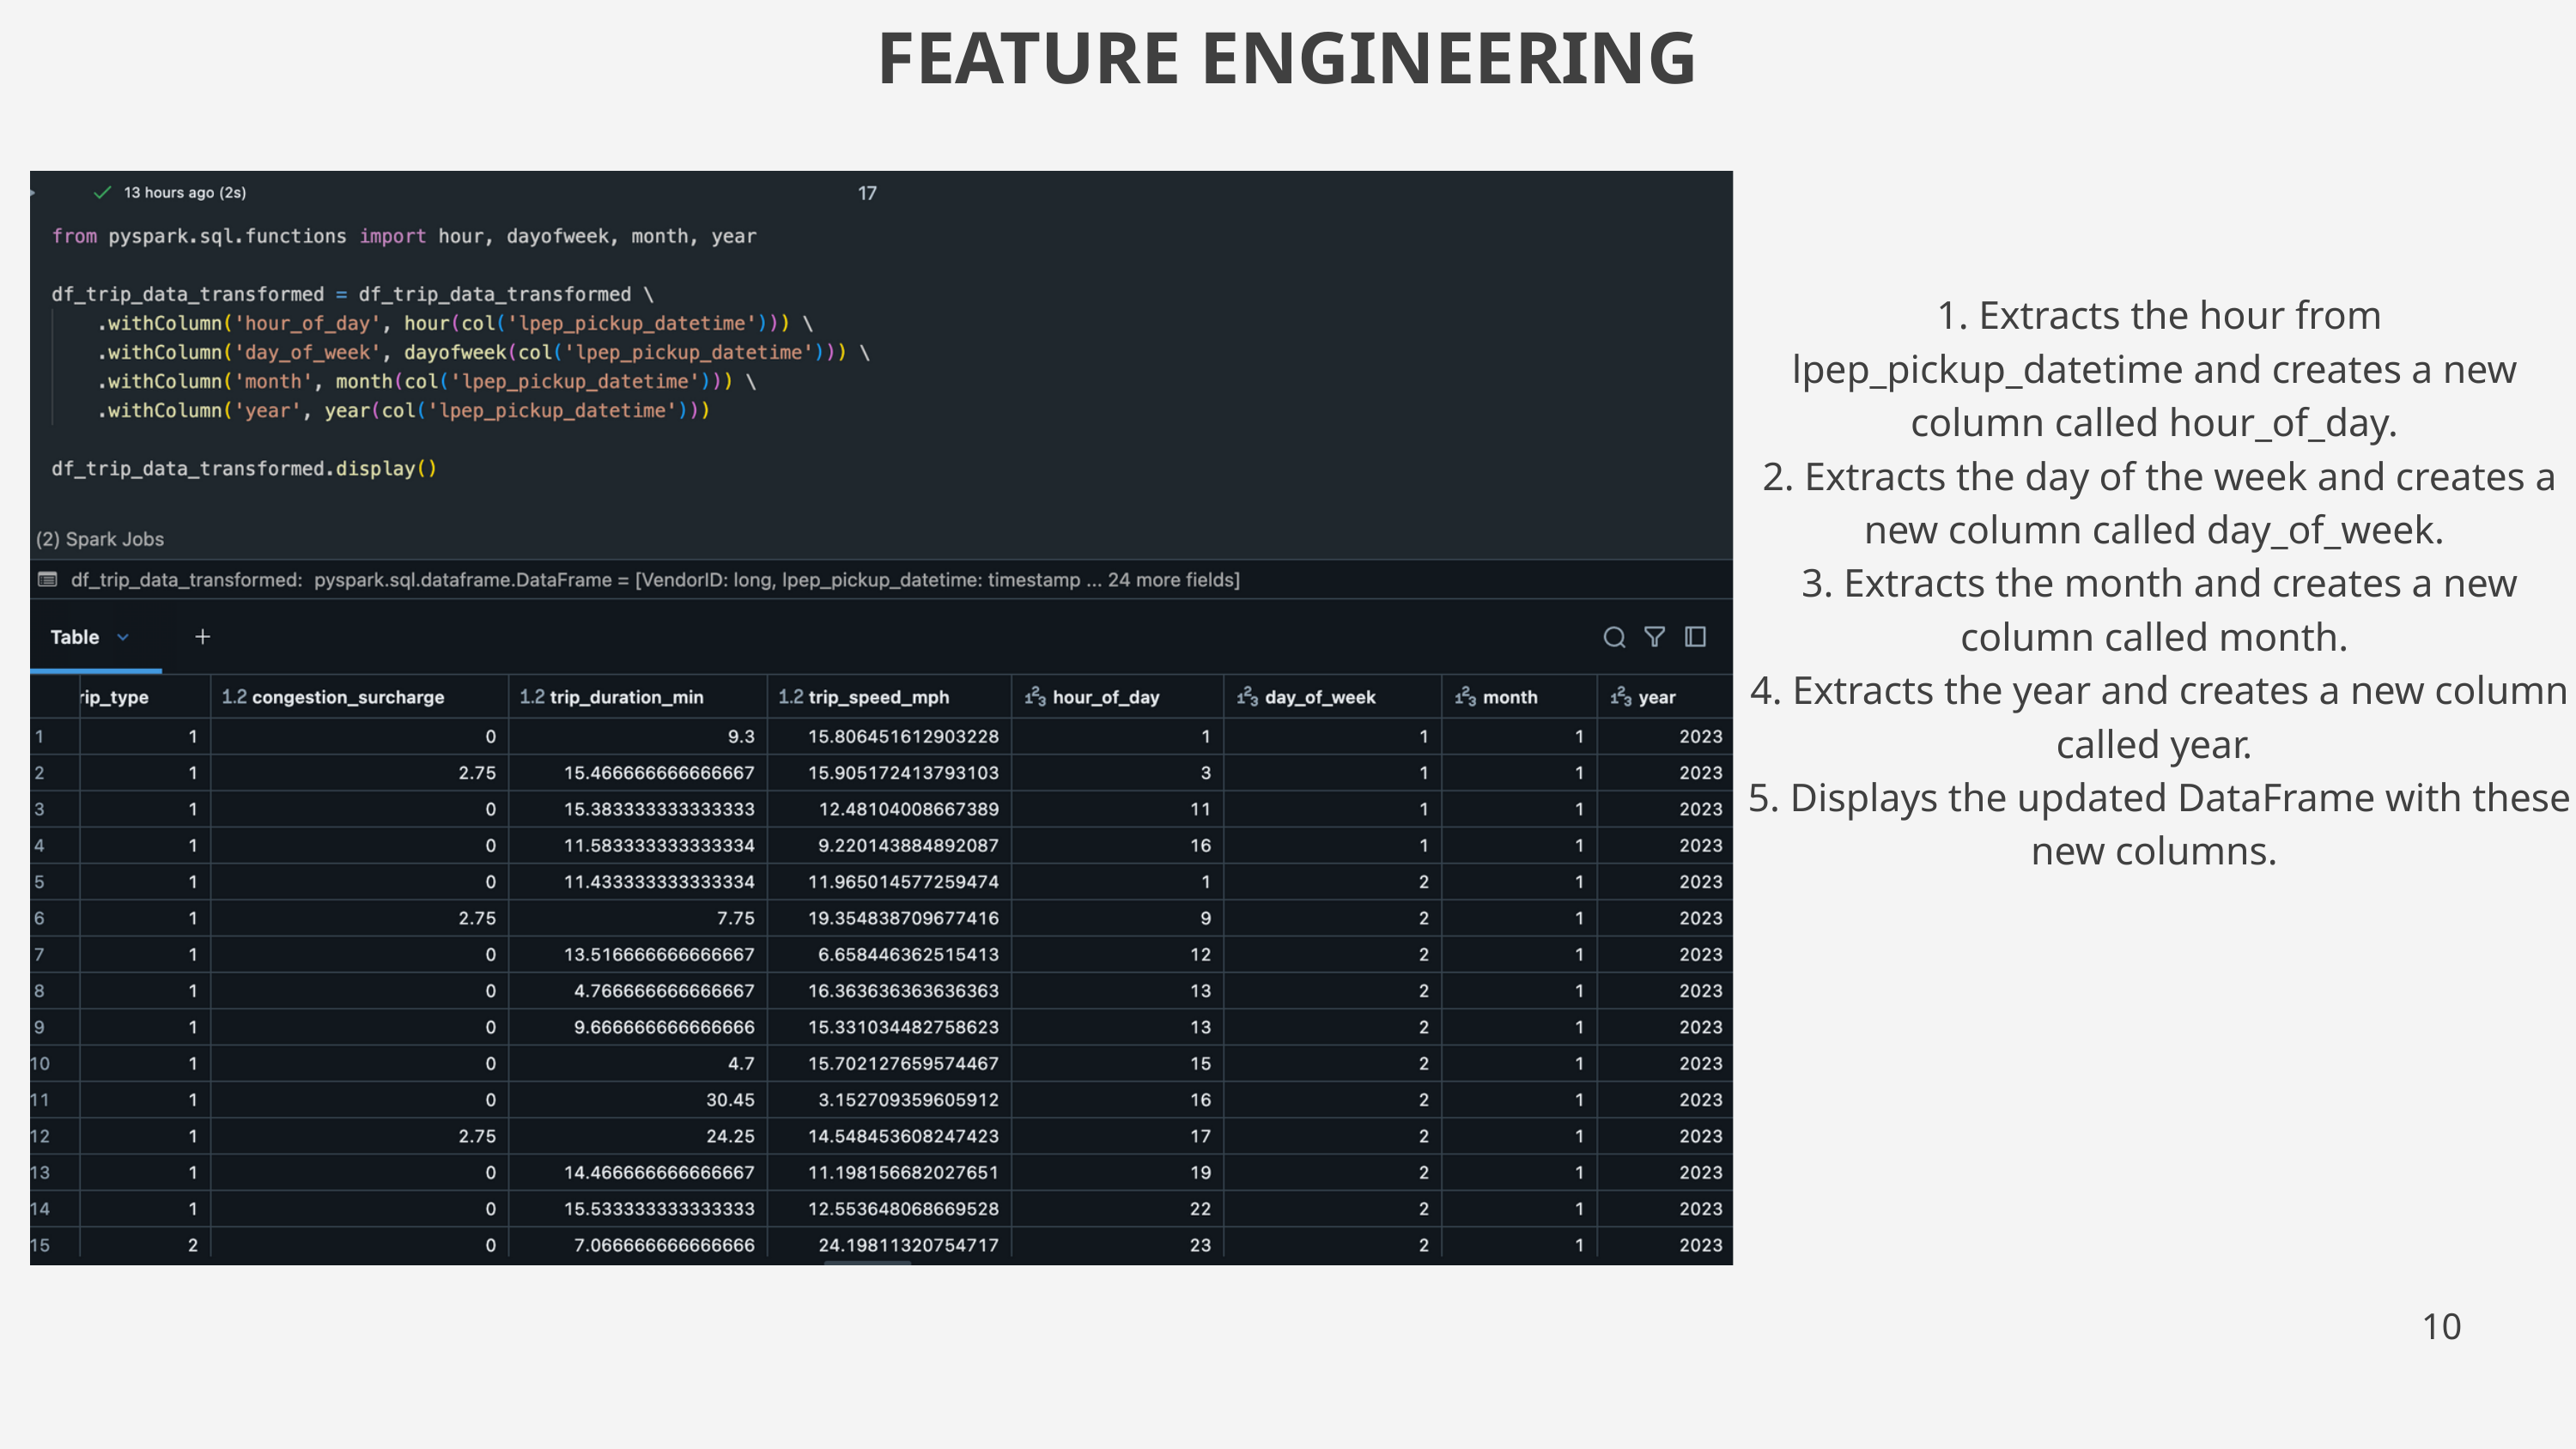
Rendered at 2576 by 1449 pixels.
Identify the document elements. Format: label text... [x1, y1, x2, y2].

text_box [30, 171, 1734, 1265]
text_box 10 [2421, 1296, 2463, 1348]
text_box 1. Extracts the hour from lpep_pickup_datetime and creates a new column called hour_of_day. 2. Extracts the day of the week and creates a new column called day_of_week. 3. Extracts the month and creates a new column called month. 4. Extracts the year and creates a new column called year. 5. Displays the updated DataFrame with these new columns. [1733, 283, 2576, 927]
text_box FEATURE ENGINEERING [165, 10, 2411, 99]
